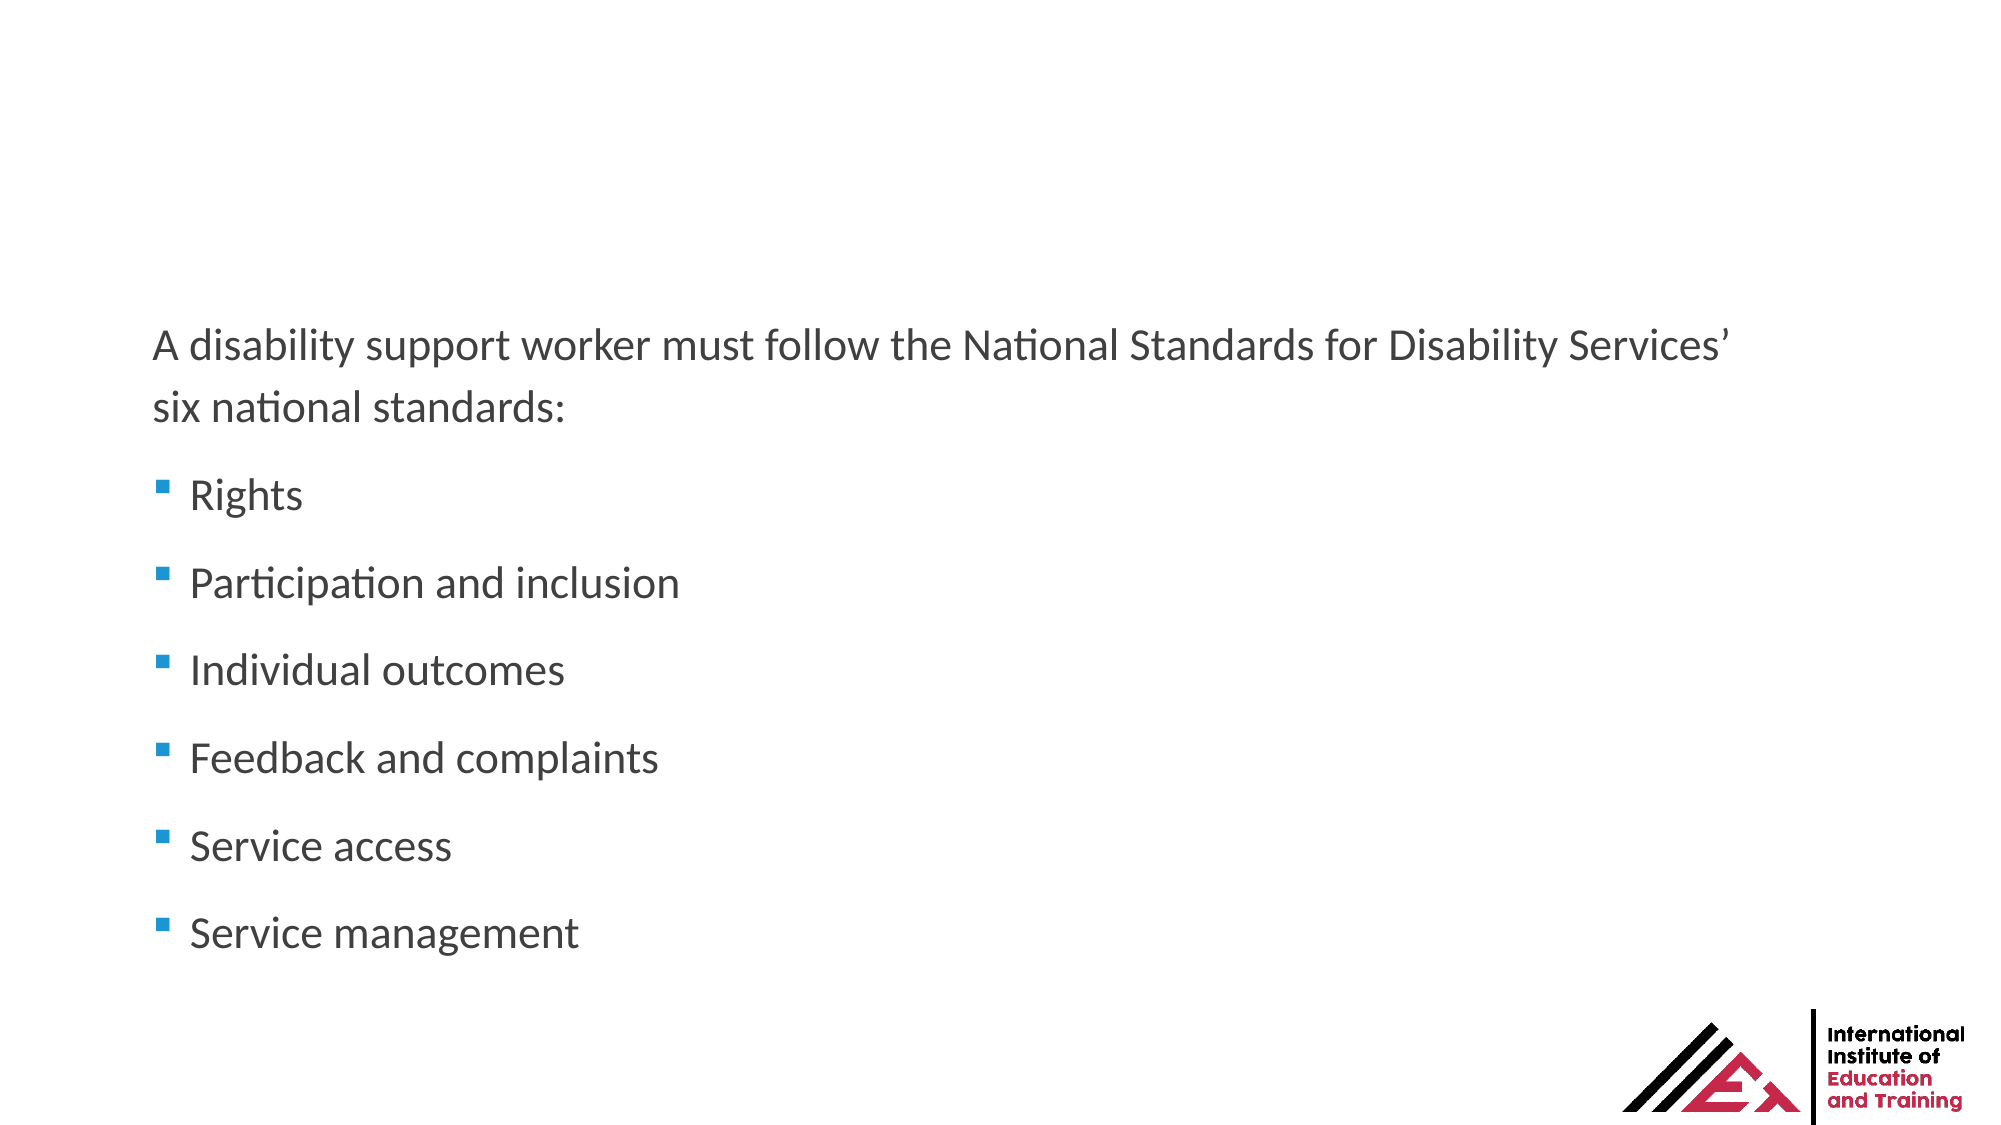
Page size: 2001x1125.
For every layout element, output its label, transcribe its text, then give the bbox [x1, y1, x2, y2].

picture [1621, 1009, 1964, 1125]
list A disability support worker must follow the National Standards for Disability Services’ six national standards: Rights Participation and inclusion Individual outcomes Feedback and complaints Service access Service management [137, 299, 1793, 1014]
